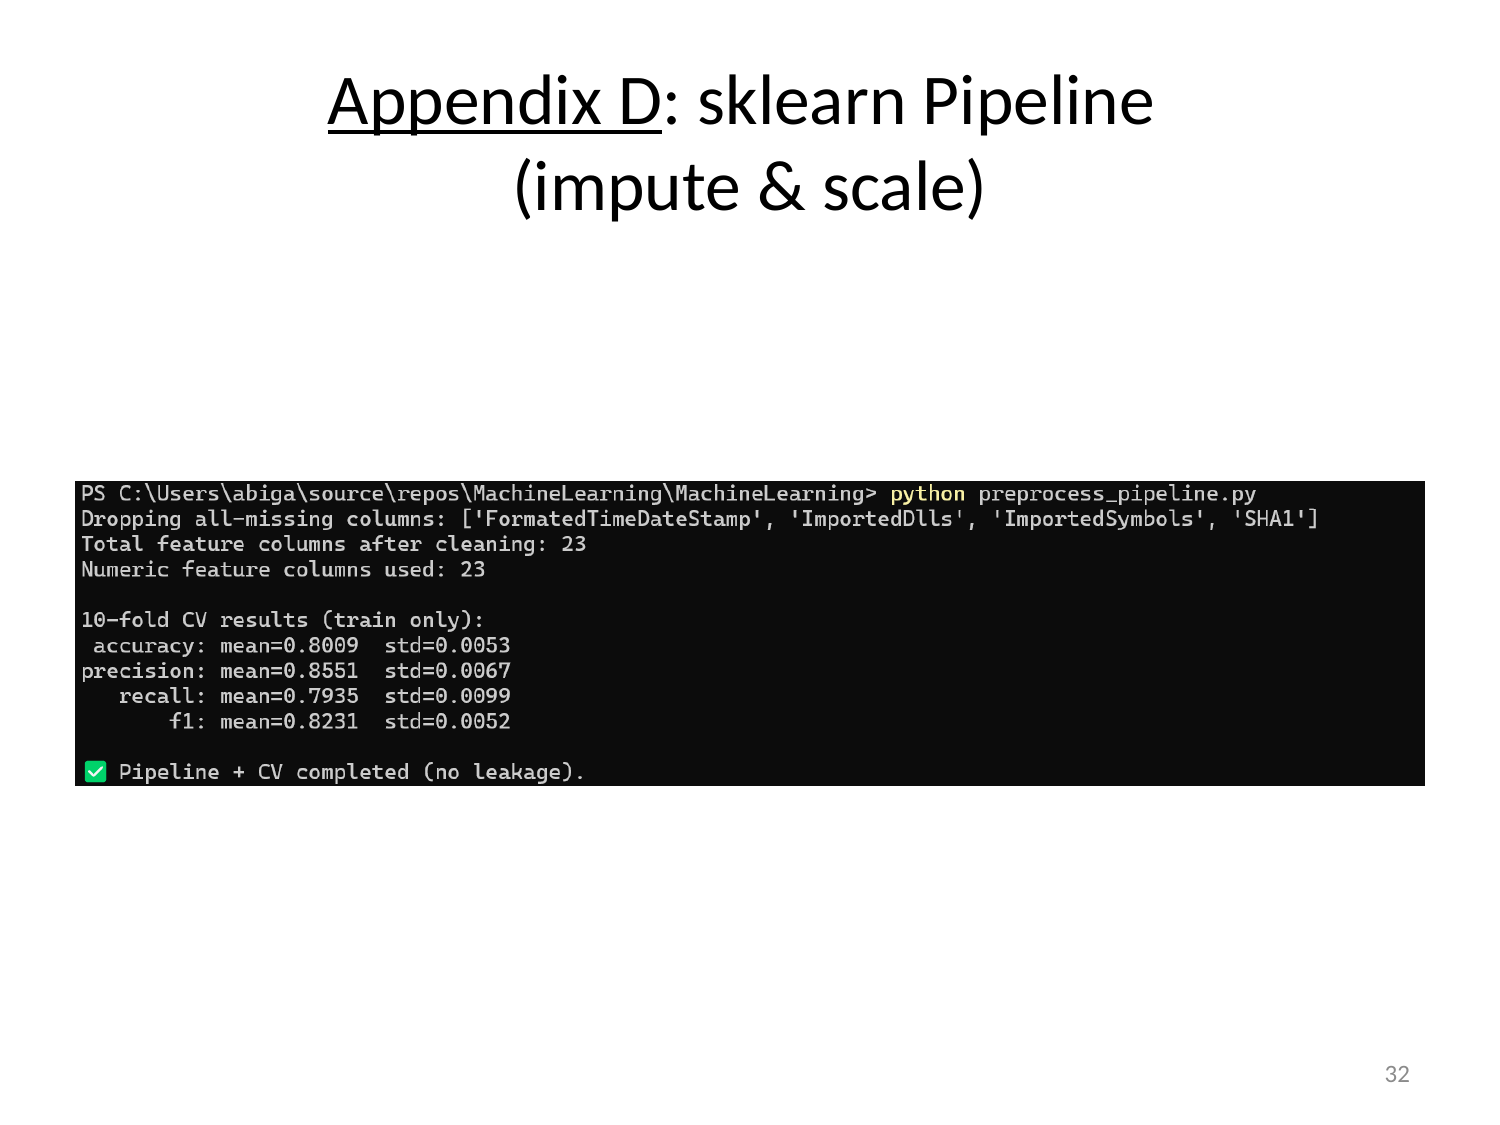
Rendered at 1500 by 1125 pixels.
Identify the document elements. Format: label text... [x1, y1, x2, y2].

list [74, 481, 1426, 787]
slide_number 32 [1074, 1042, 1425, 1103]
title Appendix D: sklearn Pipeline (impute & scale) [75, 45, 1425, 233]
